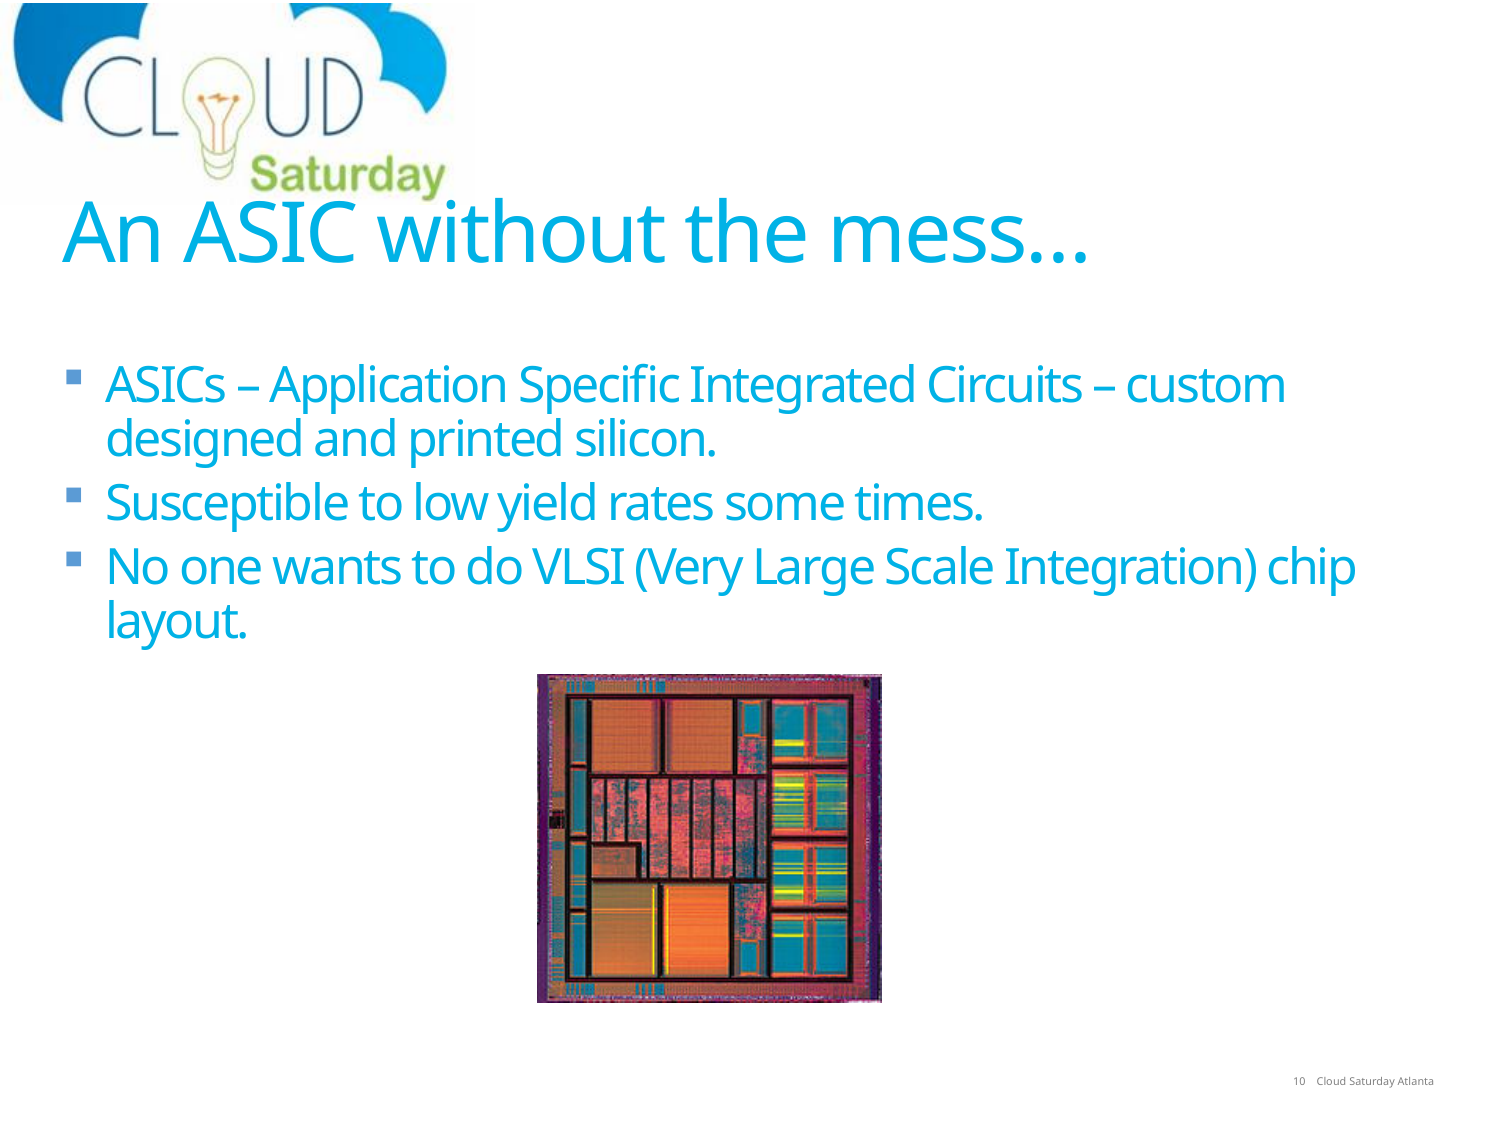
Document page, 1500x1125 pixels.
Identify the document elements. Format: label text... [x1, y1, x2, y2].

picture [537, 674, 882, 1004]
list ASICs – Application Specific Integrated Circuits – custom designed and printed silicon. Susceptible to low yield rates some times. No one wants to do VLSI (Very Large Scale Integration) chip layout. [62, 359, 1435, 657]
picture [0, 3, 475, 205]
title An ASIC without the mess… [62, 189, 1435, 282]
